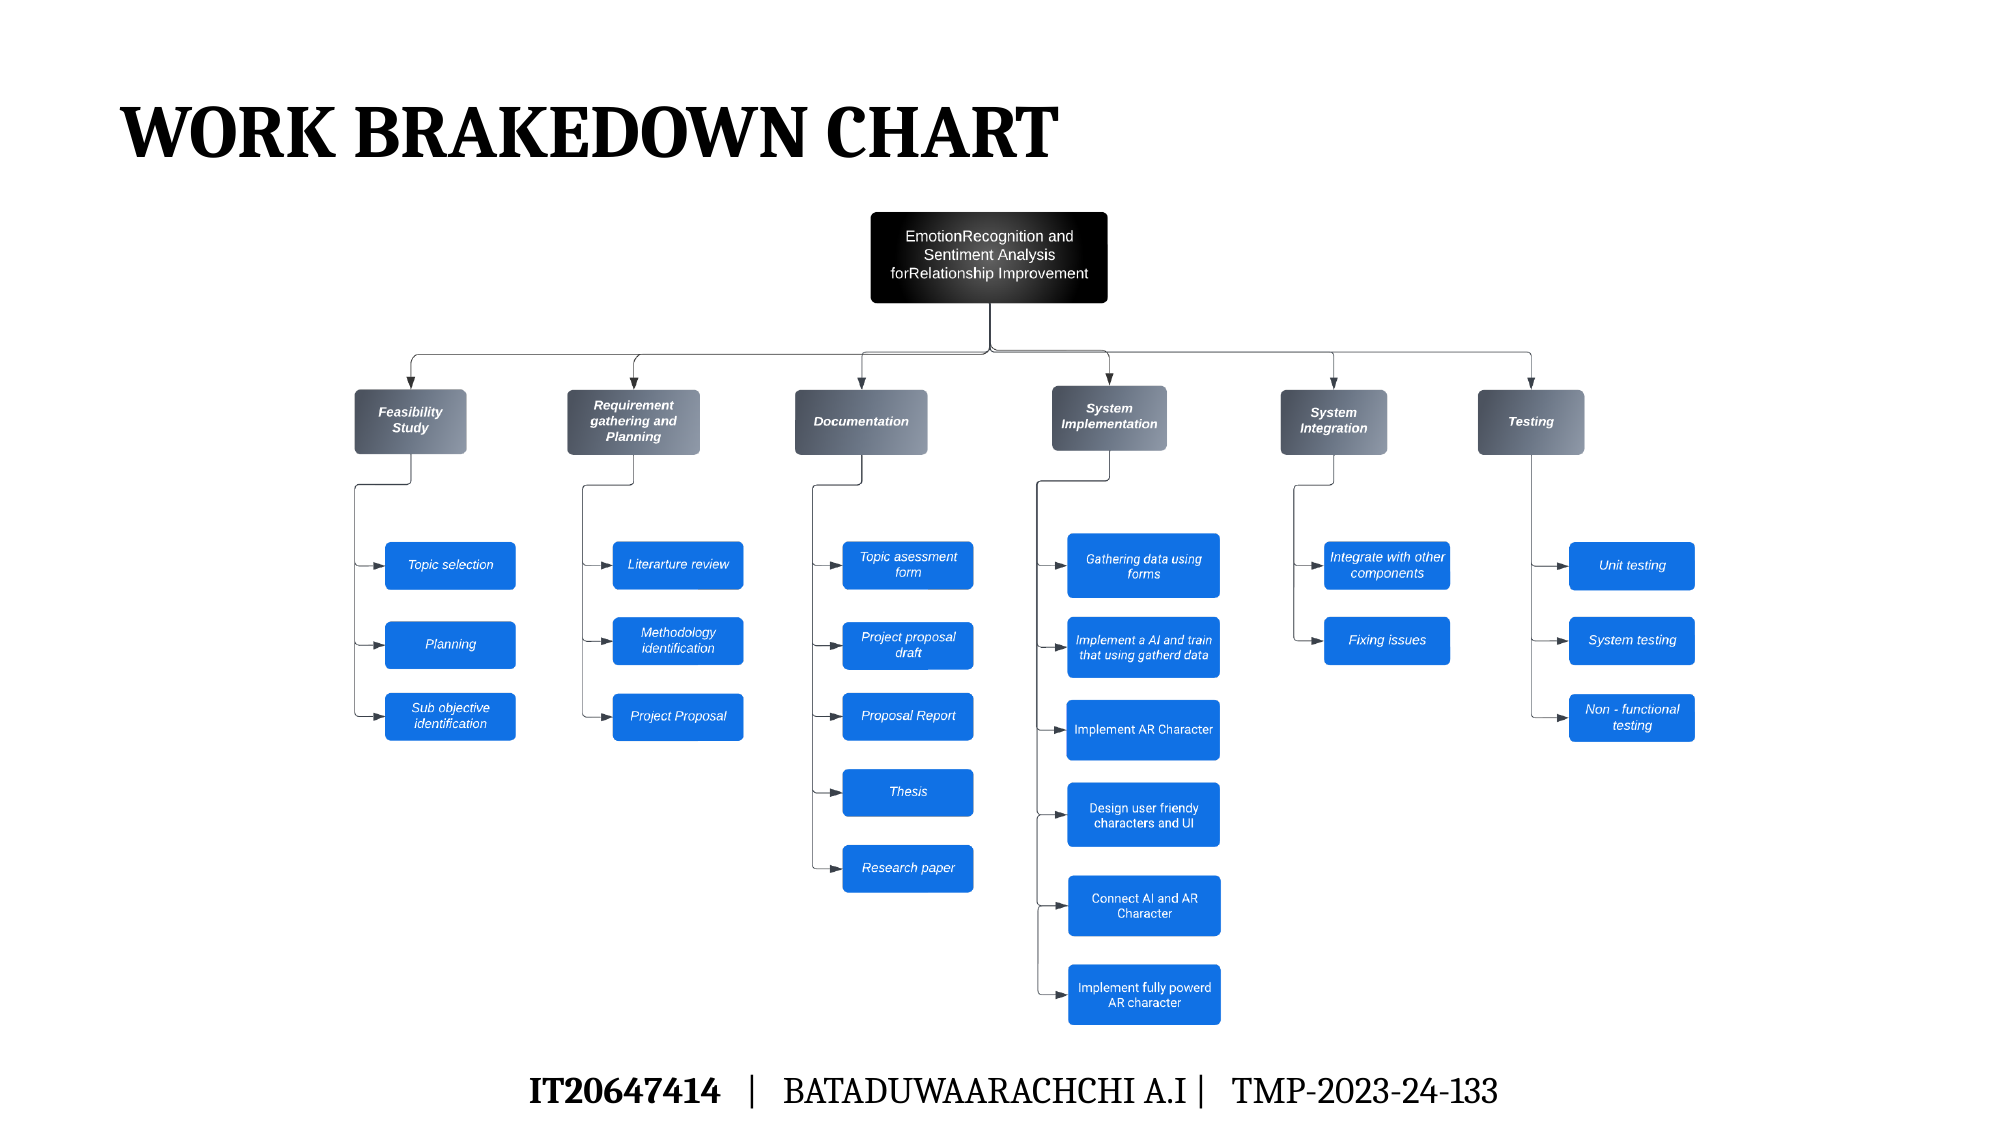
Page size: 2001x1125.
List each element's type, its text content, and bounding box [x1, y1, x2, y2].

text_box WORK BRAKEDOWN CHART [105, 74, 1075, 180]
text_box IT20647414 | BATADUWAARACHCHI A.I | TMP-2023-24-133 [514, 1058, 1515, 1119]
picture [324, 180, 1726, 1056]
